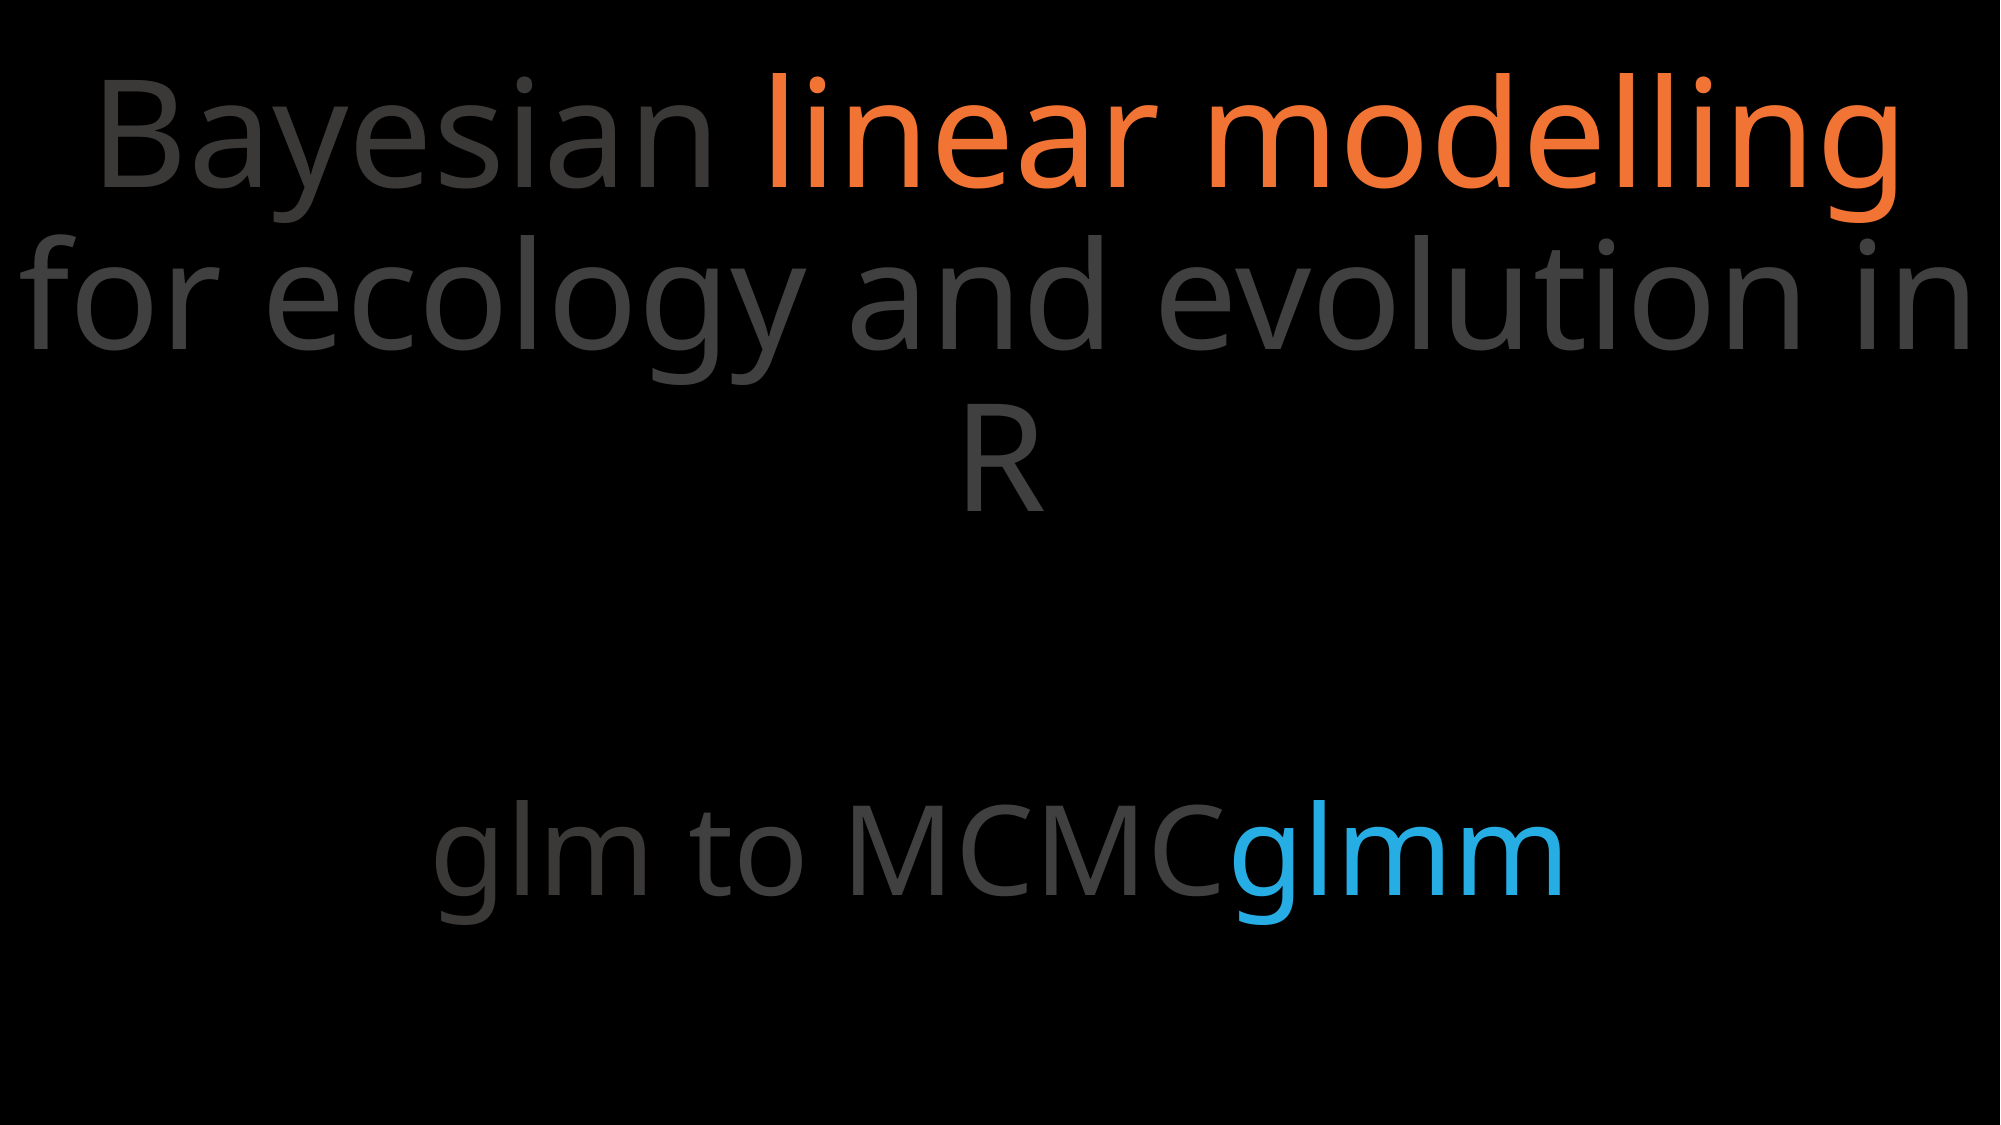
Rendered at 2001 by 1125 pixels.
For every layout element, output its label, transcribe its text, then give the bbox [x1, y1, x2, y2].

text_box Bayesian linear modelling for ecology and evolution in R [0, 310, 2000, 552]
subtitle glm to MCMCglmm [0, 613, 2000, 901]
